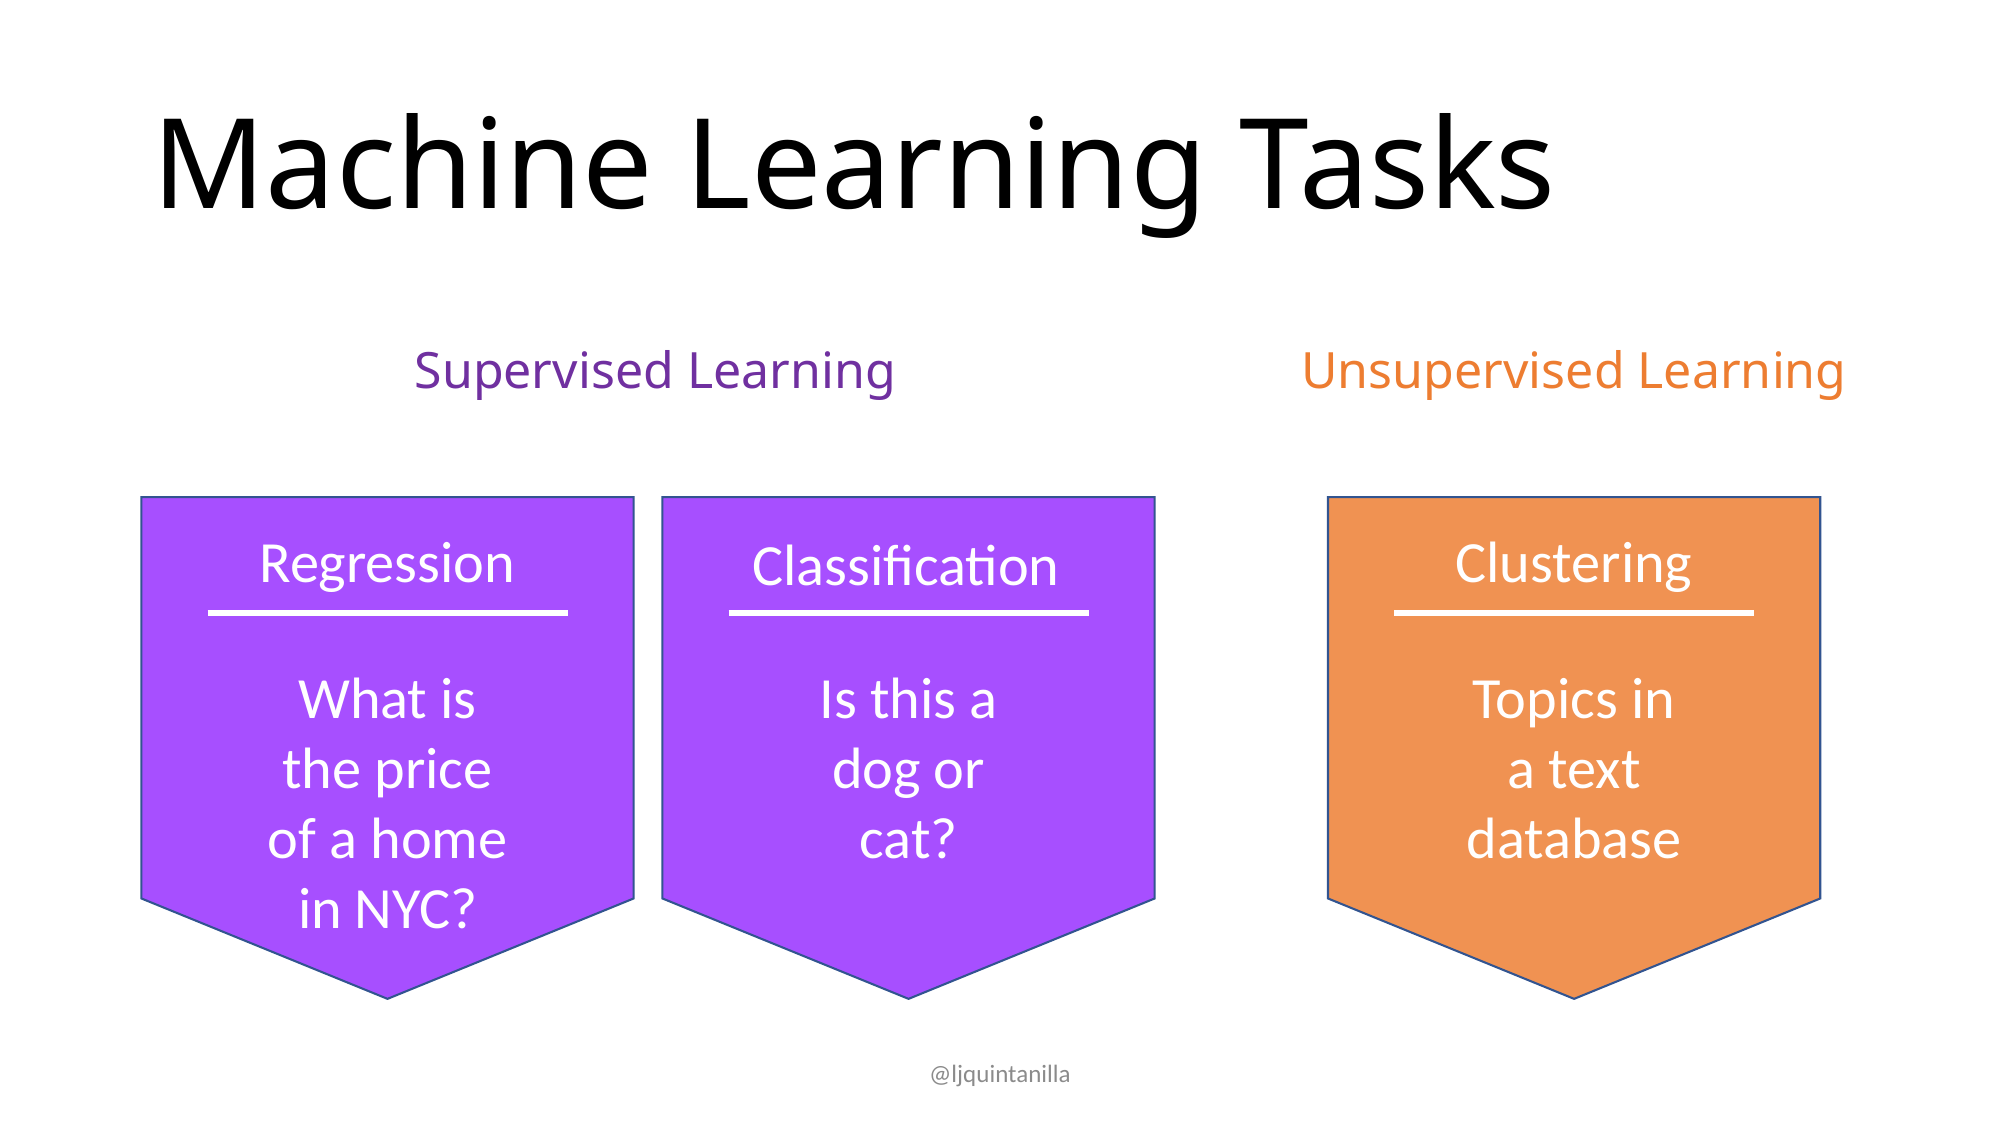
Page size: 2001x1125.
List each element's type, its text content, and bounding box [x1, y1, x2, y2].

text_box Supervised Learning [136, 326, 1172, 411]
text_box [1327, 497, 1821, 999]
text_box Unsupervised Learning [1172, 326, 1976, 411]
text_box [141, 497, 634, 999]
footer @ljquintanilla [662, 1042, 1338, 1103]
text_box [662, 497, 1155, 999]
title Machine Learning Tasks [137, 59, 1863, 278]
